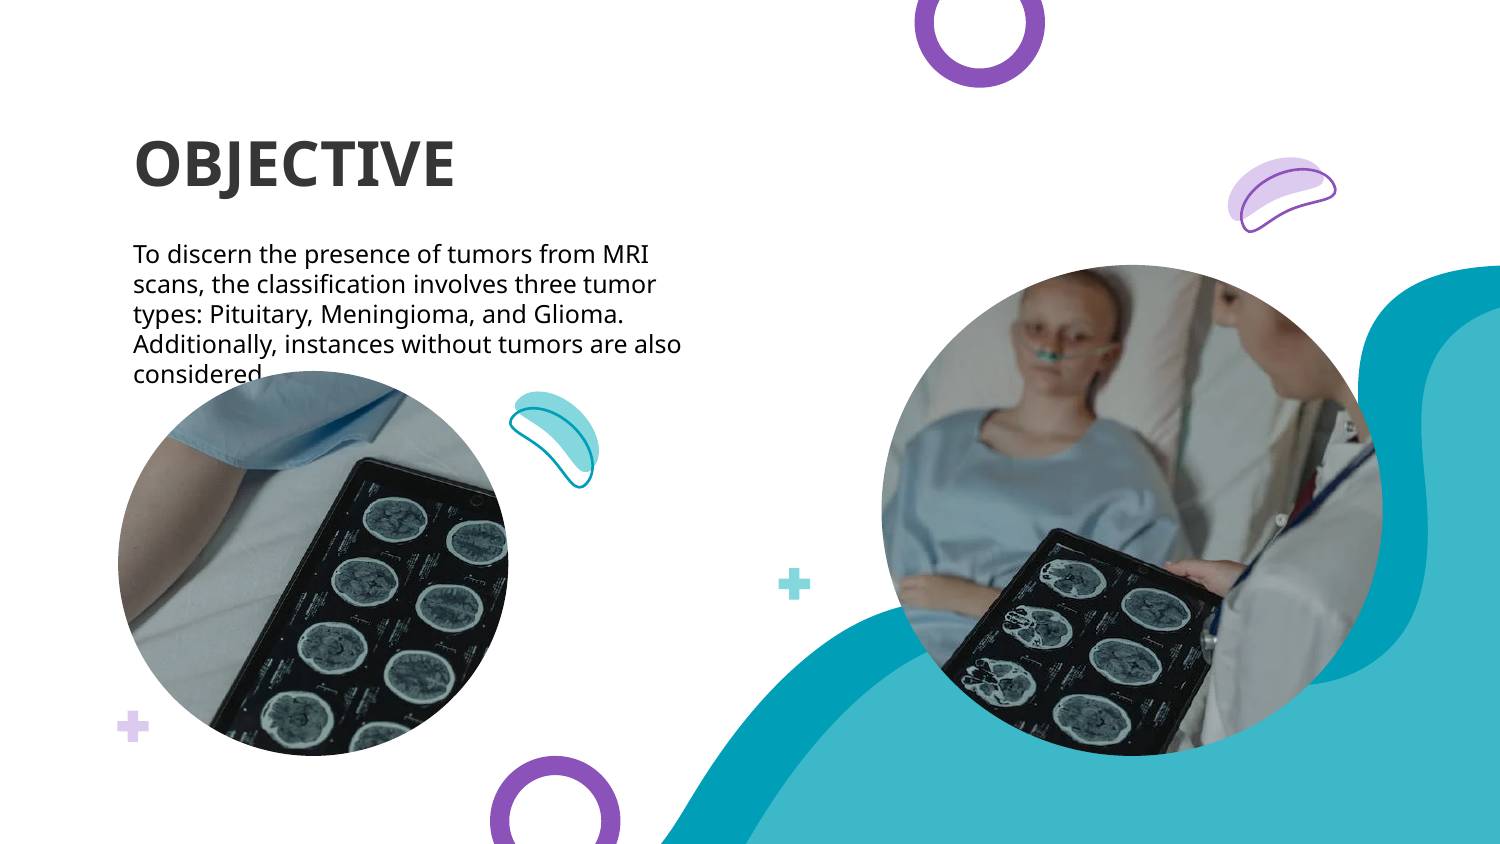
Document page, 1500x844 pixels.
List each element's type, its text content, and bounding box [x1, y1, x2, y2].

picture [117, 370, 509, 757]
title OBJECTIVE [118, 120, 740, 215]
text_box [1222, 156, 1337, 236]
picture [881, 264, 1383, 757]
subtitle To discern the presence of tumors from MRI scans, the classification involves three tumor types: Pituitary, Meningioma, and Glioma. Additionally, instances without tumors are also considered. [118, 223, 740, 429]
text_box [497, 398, 613, 478]
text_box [651, 264, 1500, 844]
